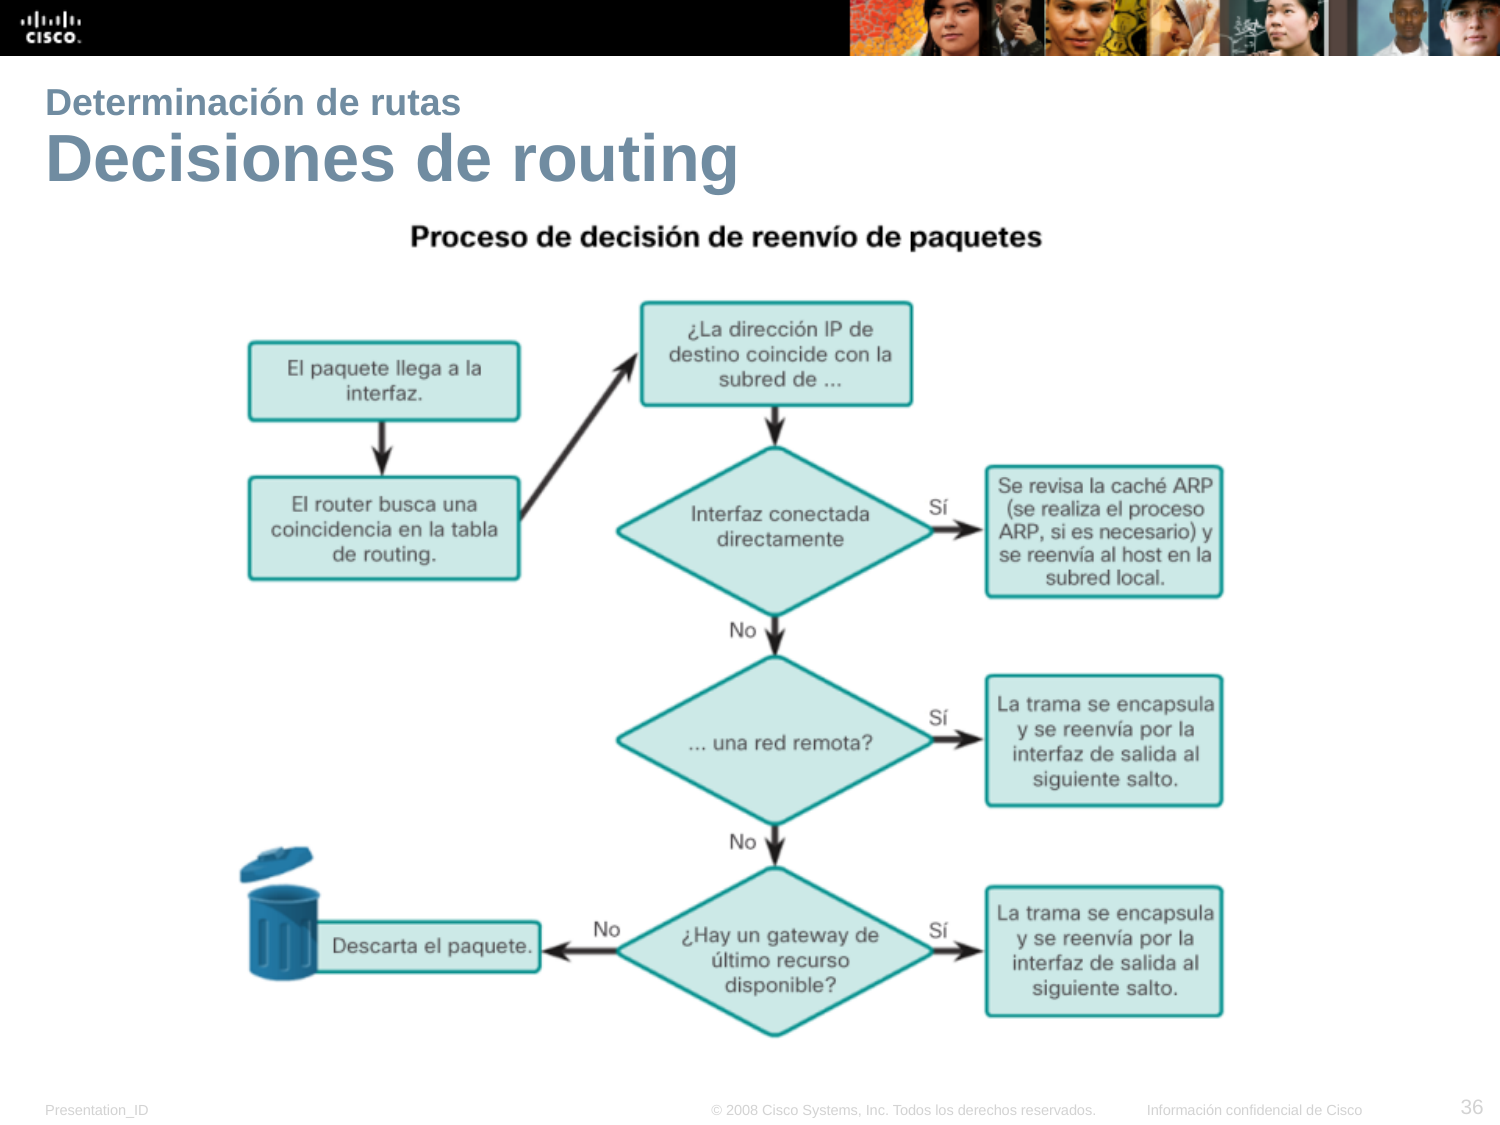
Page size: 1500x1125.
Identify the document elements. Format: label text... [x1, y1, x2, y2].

title Determinación de rutas Decisiones de routing [31, 64, 1471, 203]
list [173, 221, 1280, 1059]
picture [0, 0, 1500, 56]
